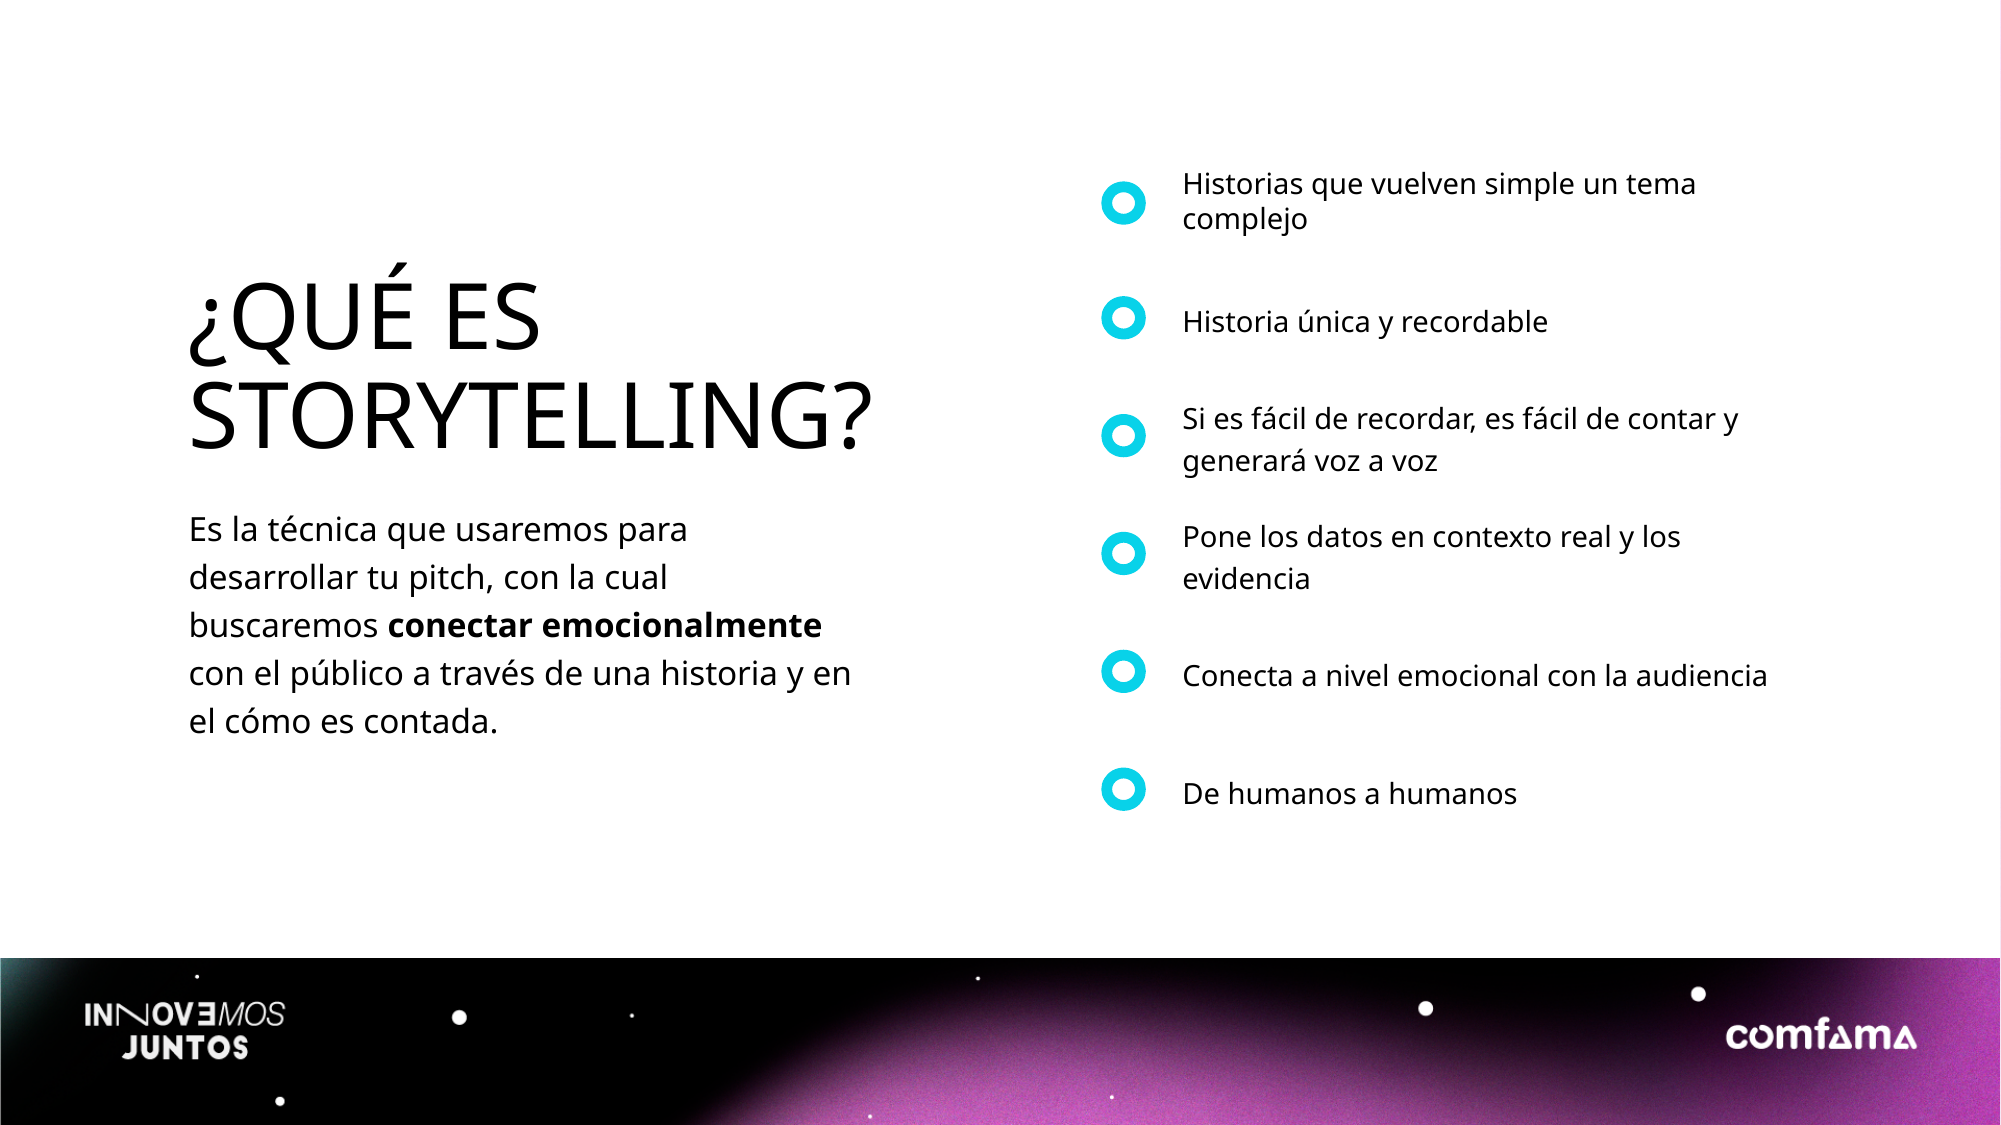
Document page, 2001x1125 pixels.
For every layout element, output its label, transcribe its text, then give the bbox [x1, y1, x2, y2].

text_box Historias que vuelven simple un tema complejo [1161, 148, 1814, 252]
text_box [1099, 766, 1148, 813]
text_box [1099, 530, 1148, 577]
picture [0, 0, 2001, 1125]
text_box Conecta a nivel emocional con la audiencia [1161, 619, 1814, 724]
list Es la técnica que usaremos para desarrollar tu pitch, con la cual buscaremos conectar emocionalmente con el público a través de una historia y en el cómo es contada. [173, 493, 881, 900]
text_box Historia única y recordable [1161, 265, 1814, 370]
text_box [1099, 294, 1148, 341]
text_box Historias que vuelven simple un tema complejo Historia única y recordable Si es fácil de recordar, es fácil de contar y generará voz a voz Pone los datos en contexto real y los evidencia Conecta a nivel emocional con la audiencia De humanos a humanos [0, 0, 2000, 958]
text_box [1099, 648, 1148, 695]
text_box [1099, 412, 1148, 459]
text_box Si es fácil de recordar, es fácil de contar y generará voz a voz [1161, 383, 1814, 488]
title ¿QUÉ ES STORYTELLING? [173, 260, 981, 479]
text_box Pone los datos en contexto real y los evidencia [1161, 501, 1814, 606]
text_box De humanos a humanos [1161, 737, 1814, 842]
text_box [1099, 179, 1148, 227]
